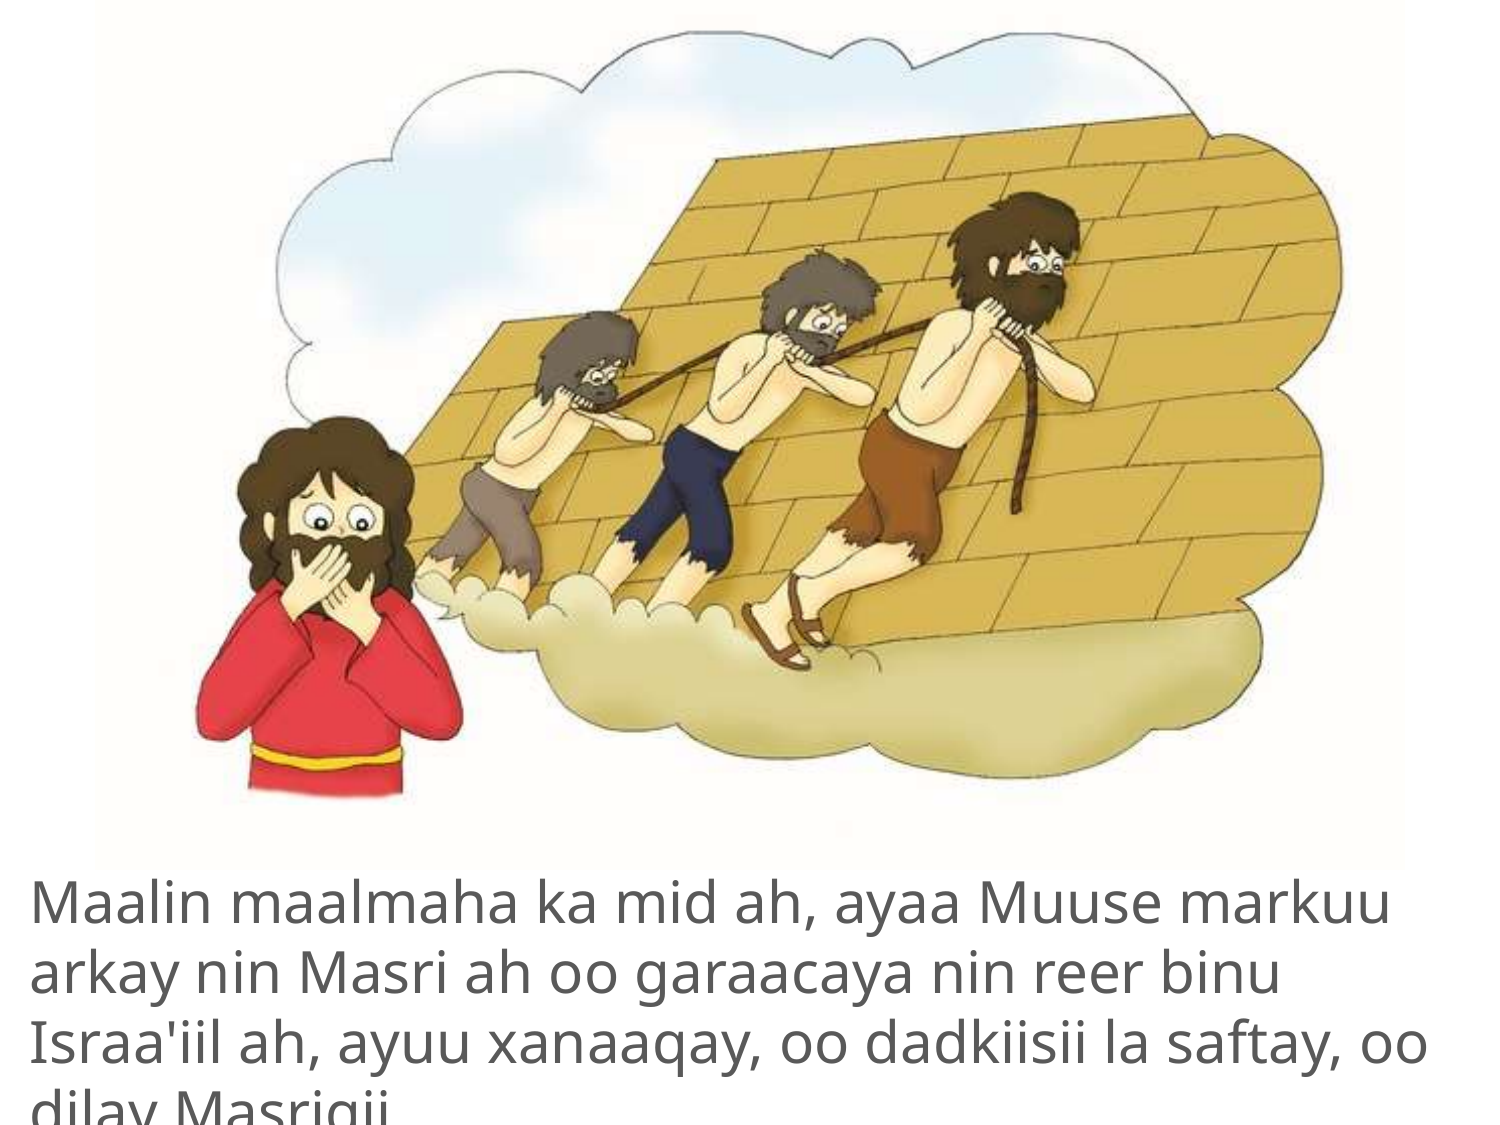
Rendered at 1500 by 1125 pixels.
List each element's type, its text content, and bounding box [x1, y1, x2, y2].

text_box Maalin maalmaha ka mid ah, ayaa Muuse markuu arkay nin Masri ah oo garaacaya nin reer binu Israa'iil ah, ayuu xanaaqay, oo dadkiisii la saftay, oo dilay Masrigii. [14, 857, 1486, 1125]
picture [94, 0, 1405, 870]
